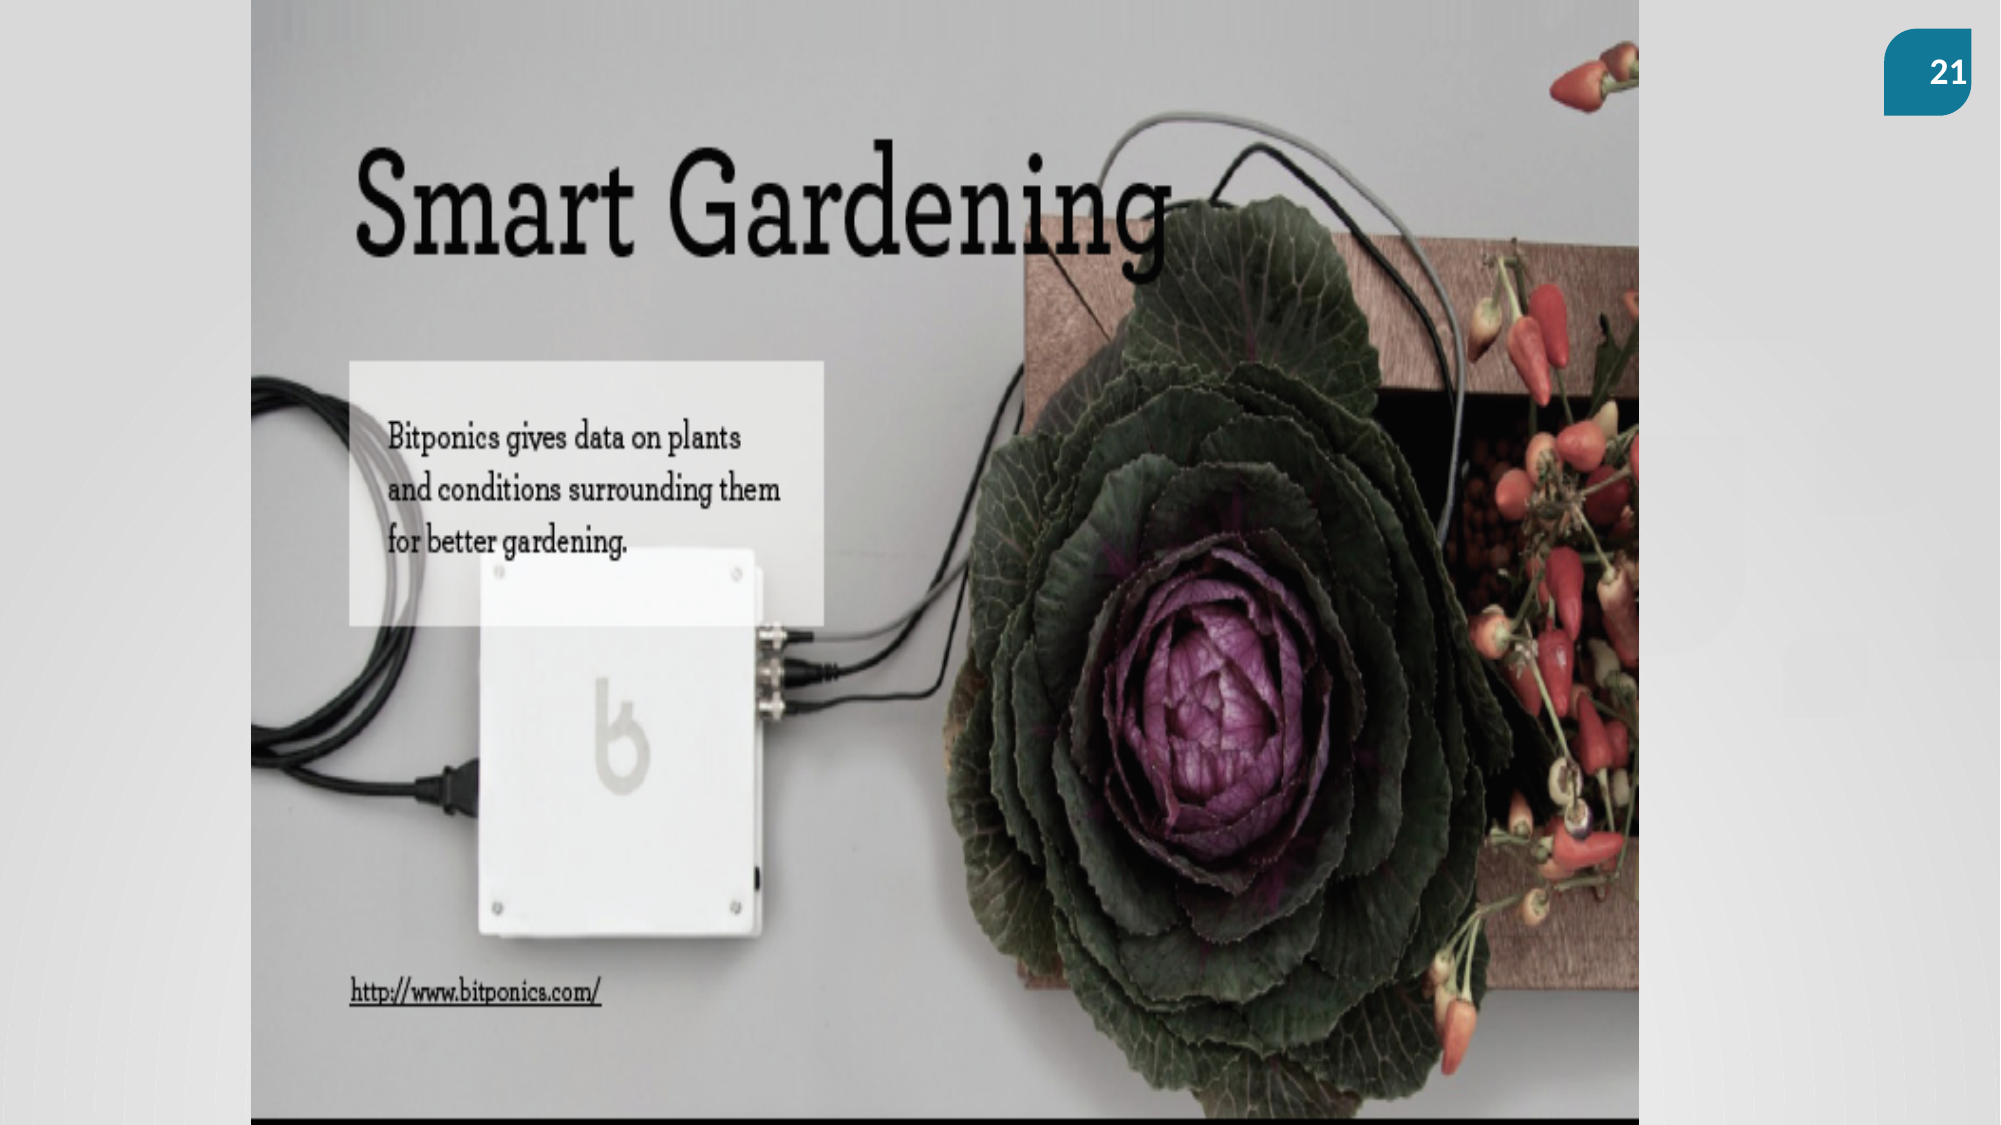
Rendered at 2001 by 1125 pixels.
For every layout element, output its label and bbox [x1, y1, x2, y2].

picture [251, 0, 1639, 1125]
